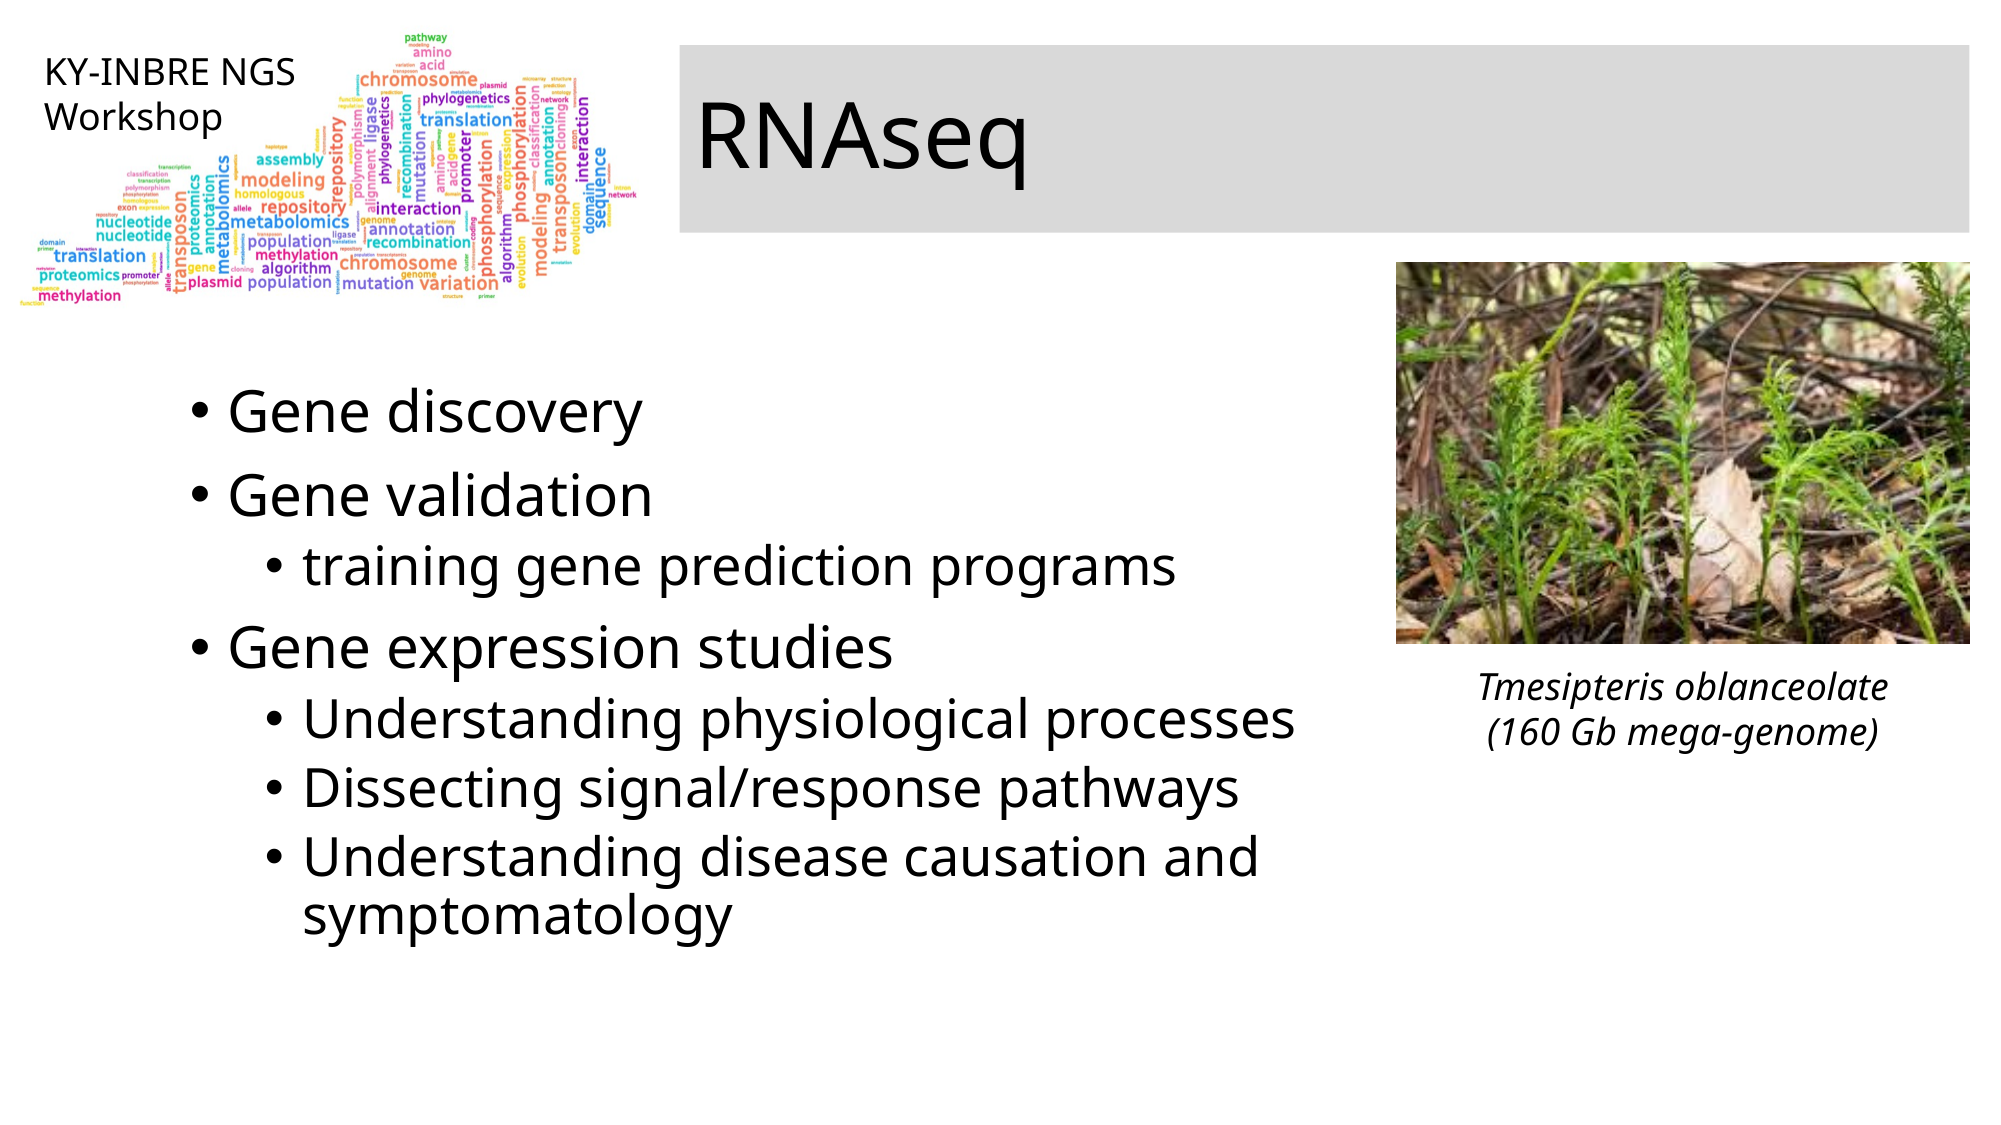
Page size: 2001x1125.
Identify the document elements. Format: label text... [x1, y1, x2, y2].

picture [9, 24, 643, 311]
title RNAseq [679, 45, 1970, 233]
list Gene discovery Gene validation training gene prediction programs Gene expression studies Understanding physiological processes Dissecting signal/response pathways Understanding disease causation and symptomatology [174, 374, 1612, 1125]
picture [1396, 261, 1970, 645]
text_box Tmesipteris oblanceolate (160 Gb mega-genome) [1461, 655, 1905, 761]
